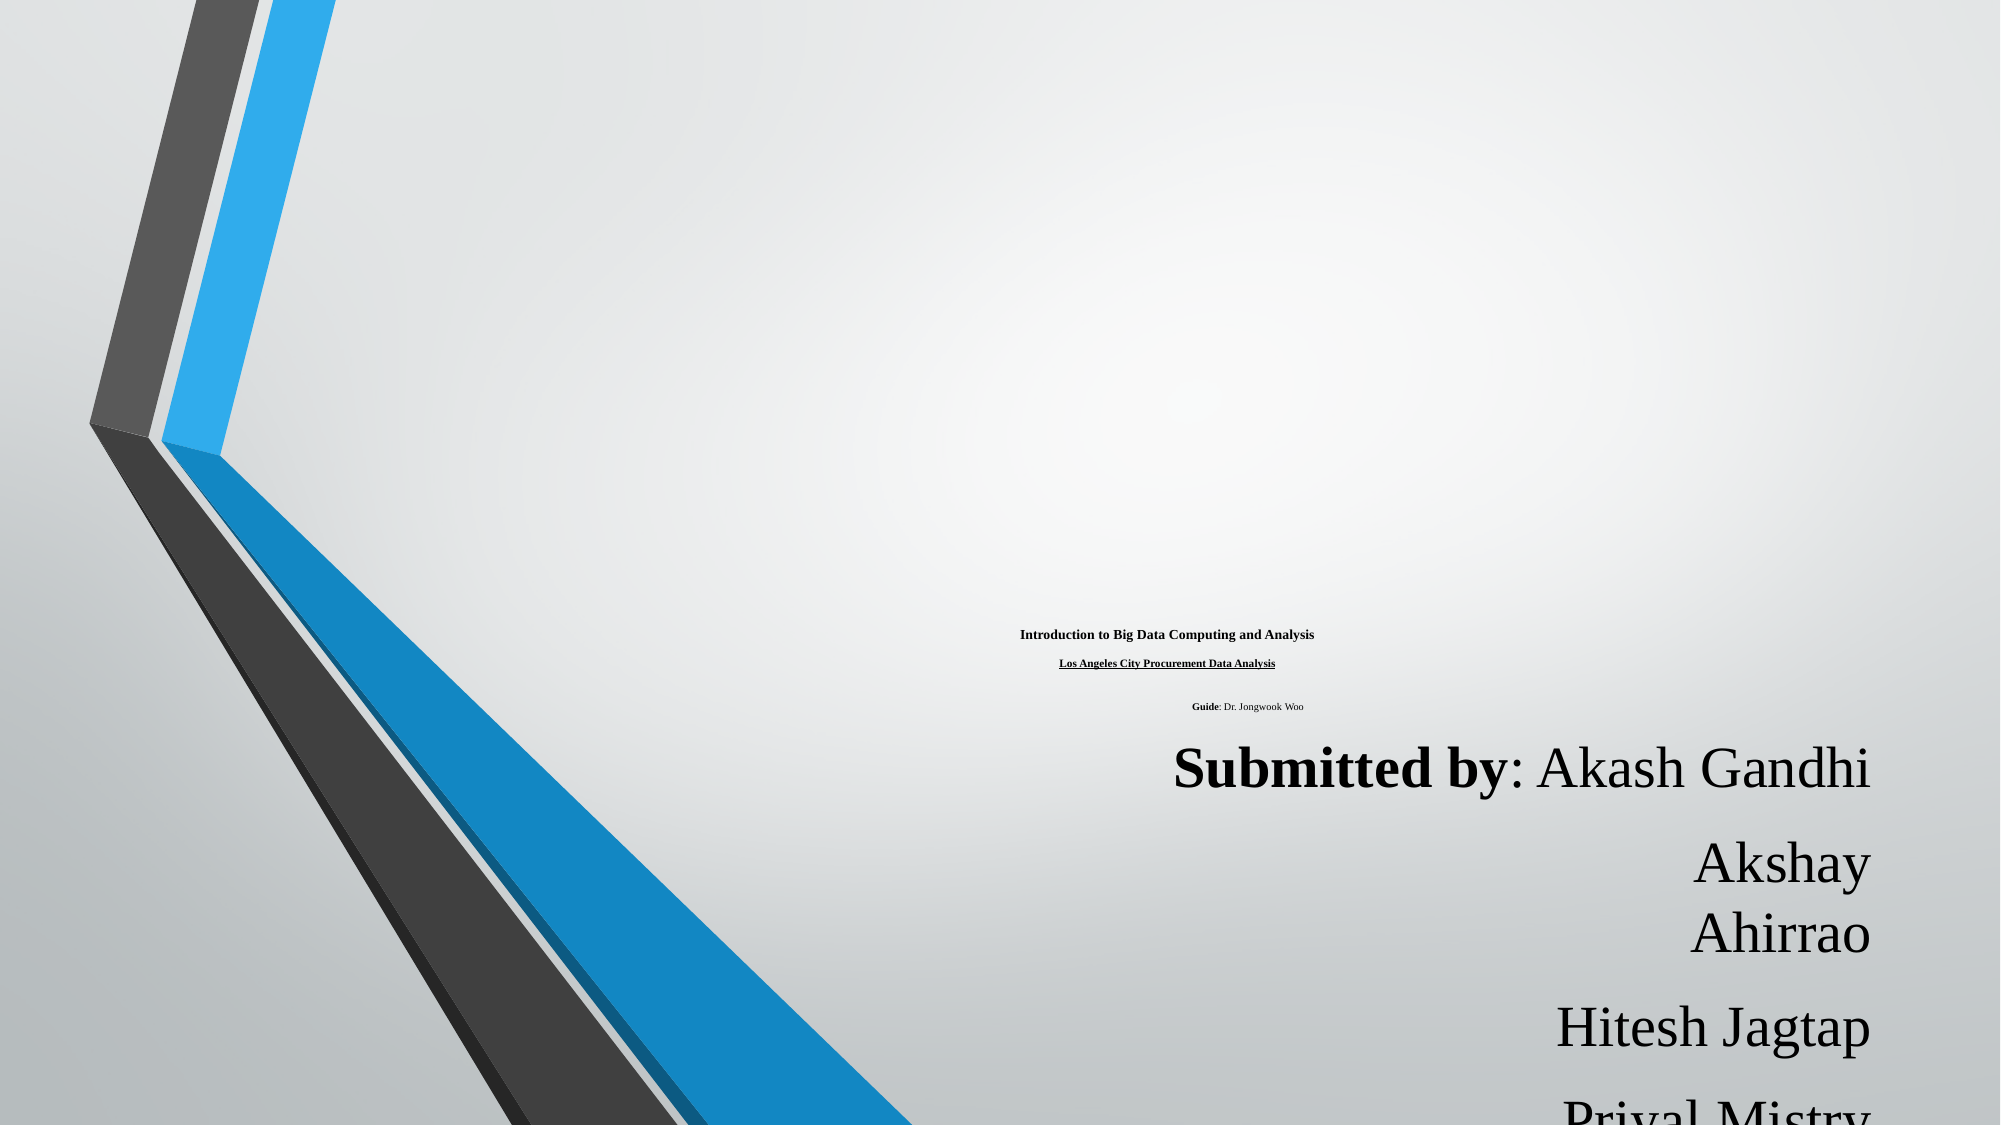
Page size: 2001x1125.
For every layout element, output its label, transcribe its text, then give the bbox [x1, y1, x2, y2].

title Introduction to Big Data Computing and Analysis Los Angeles City Procurement Data Analysis Guide: Dr. Jongwook Woo [386, 0, 1948, 723]
subtitle Submitted by: Akash Gandhi Akshay Ahirrao Hitesh Jagtap Priyal Mistry [740, 722, 1887, 1095]
